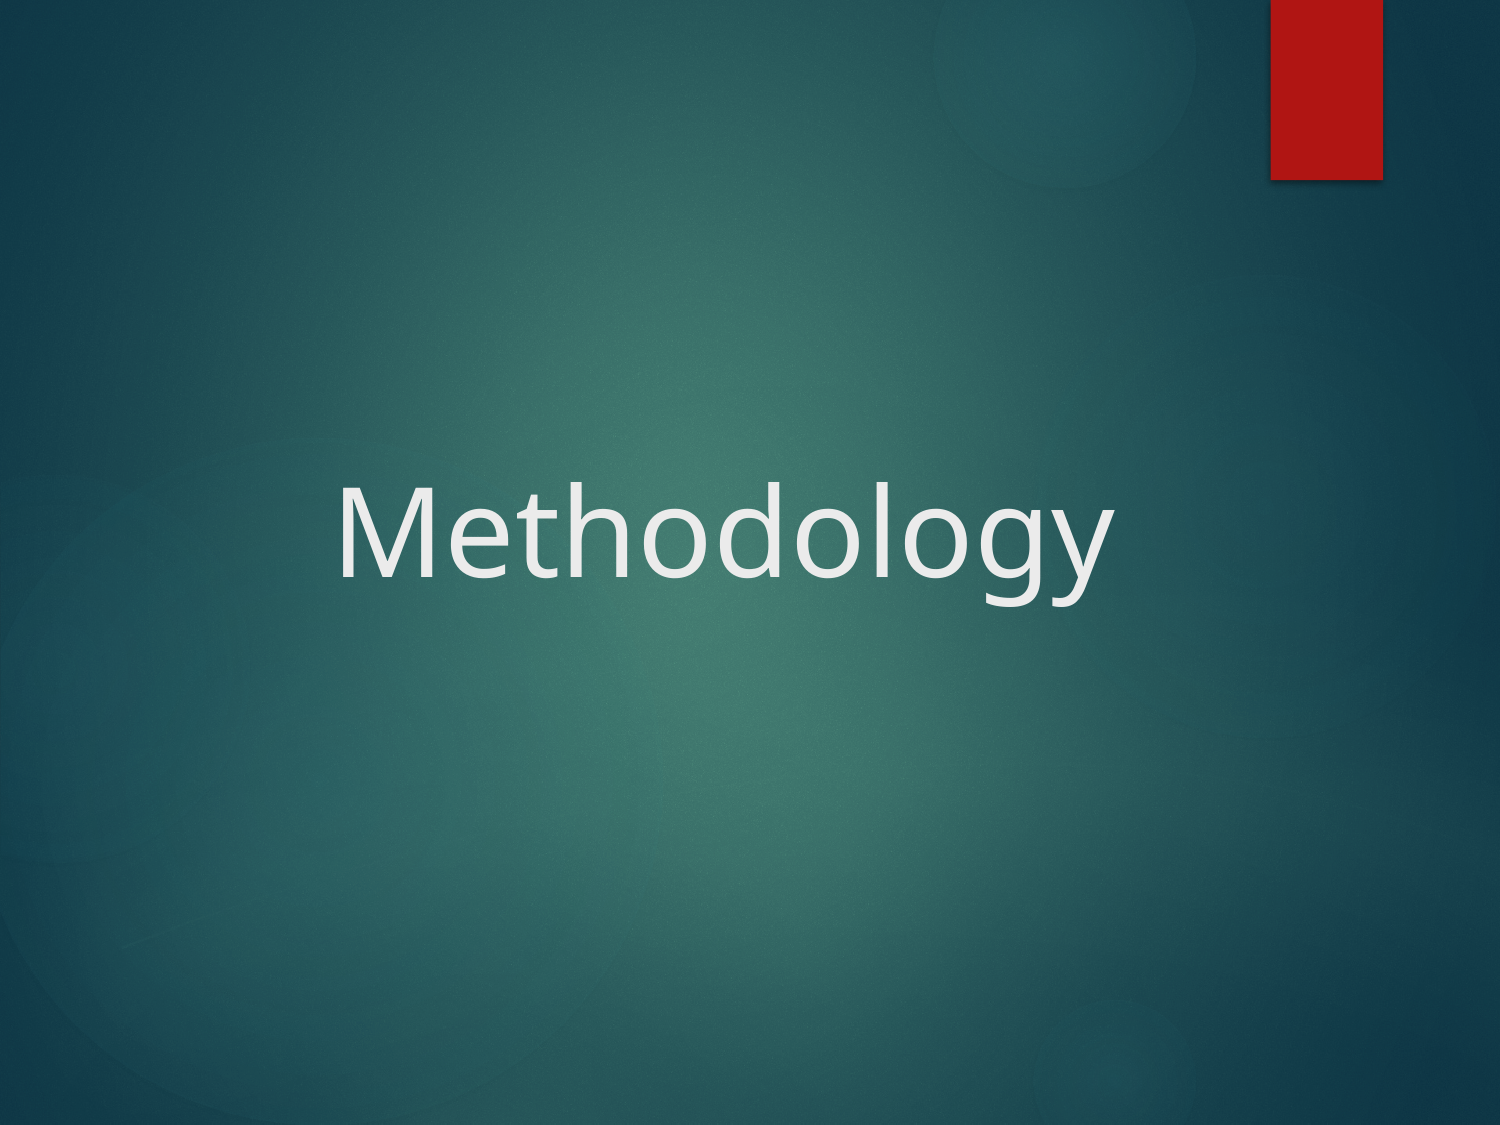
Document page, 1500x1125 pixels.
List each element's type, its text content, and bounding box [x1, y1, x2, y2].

title Methodology [316, 445, 1278, 676]
